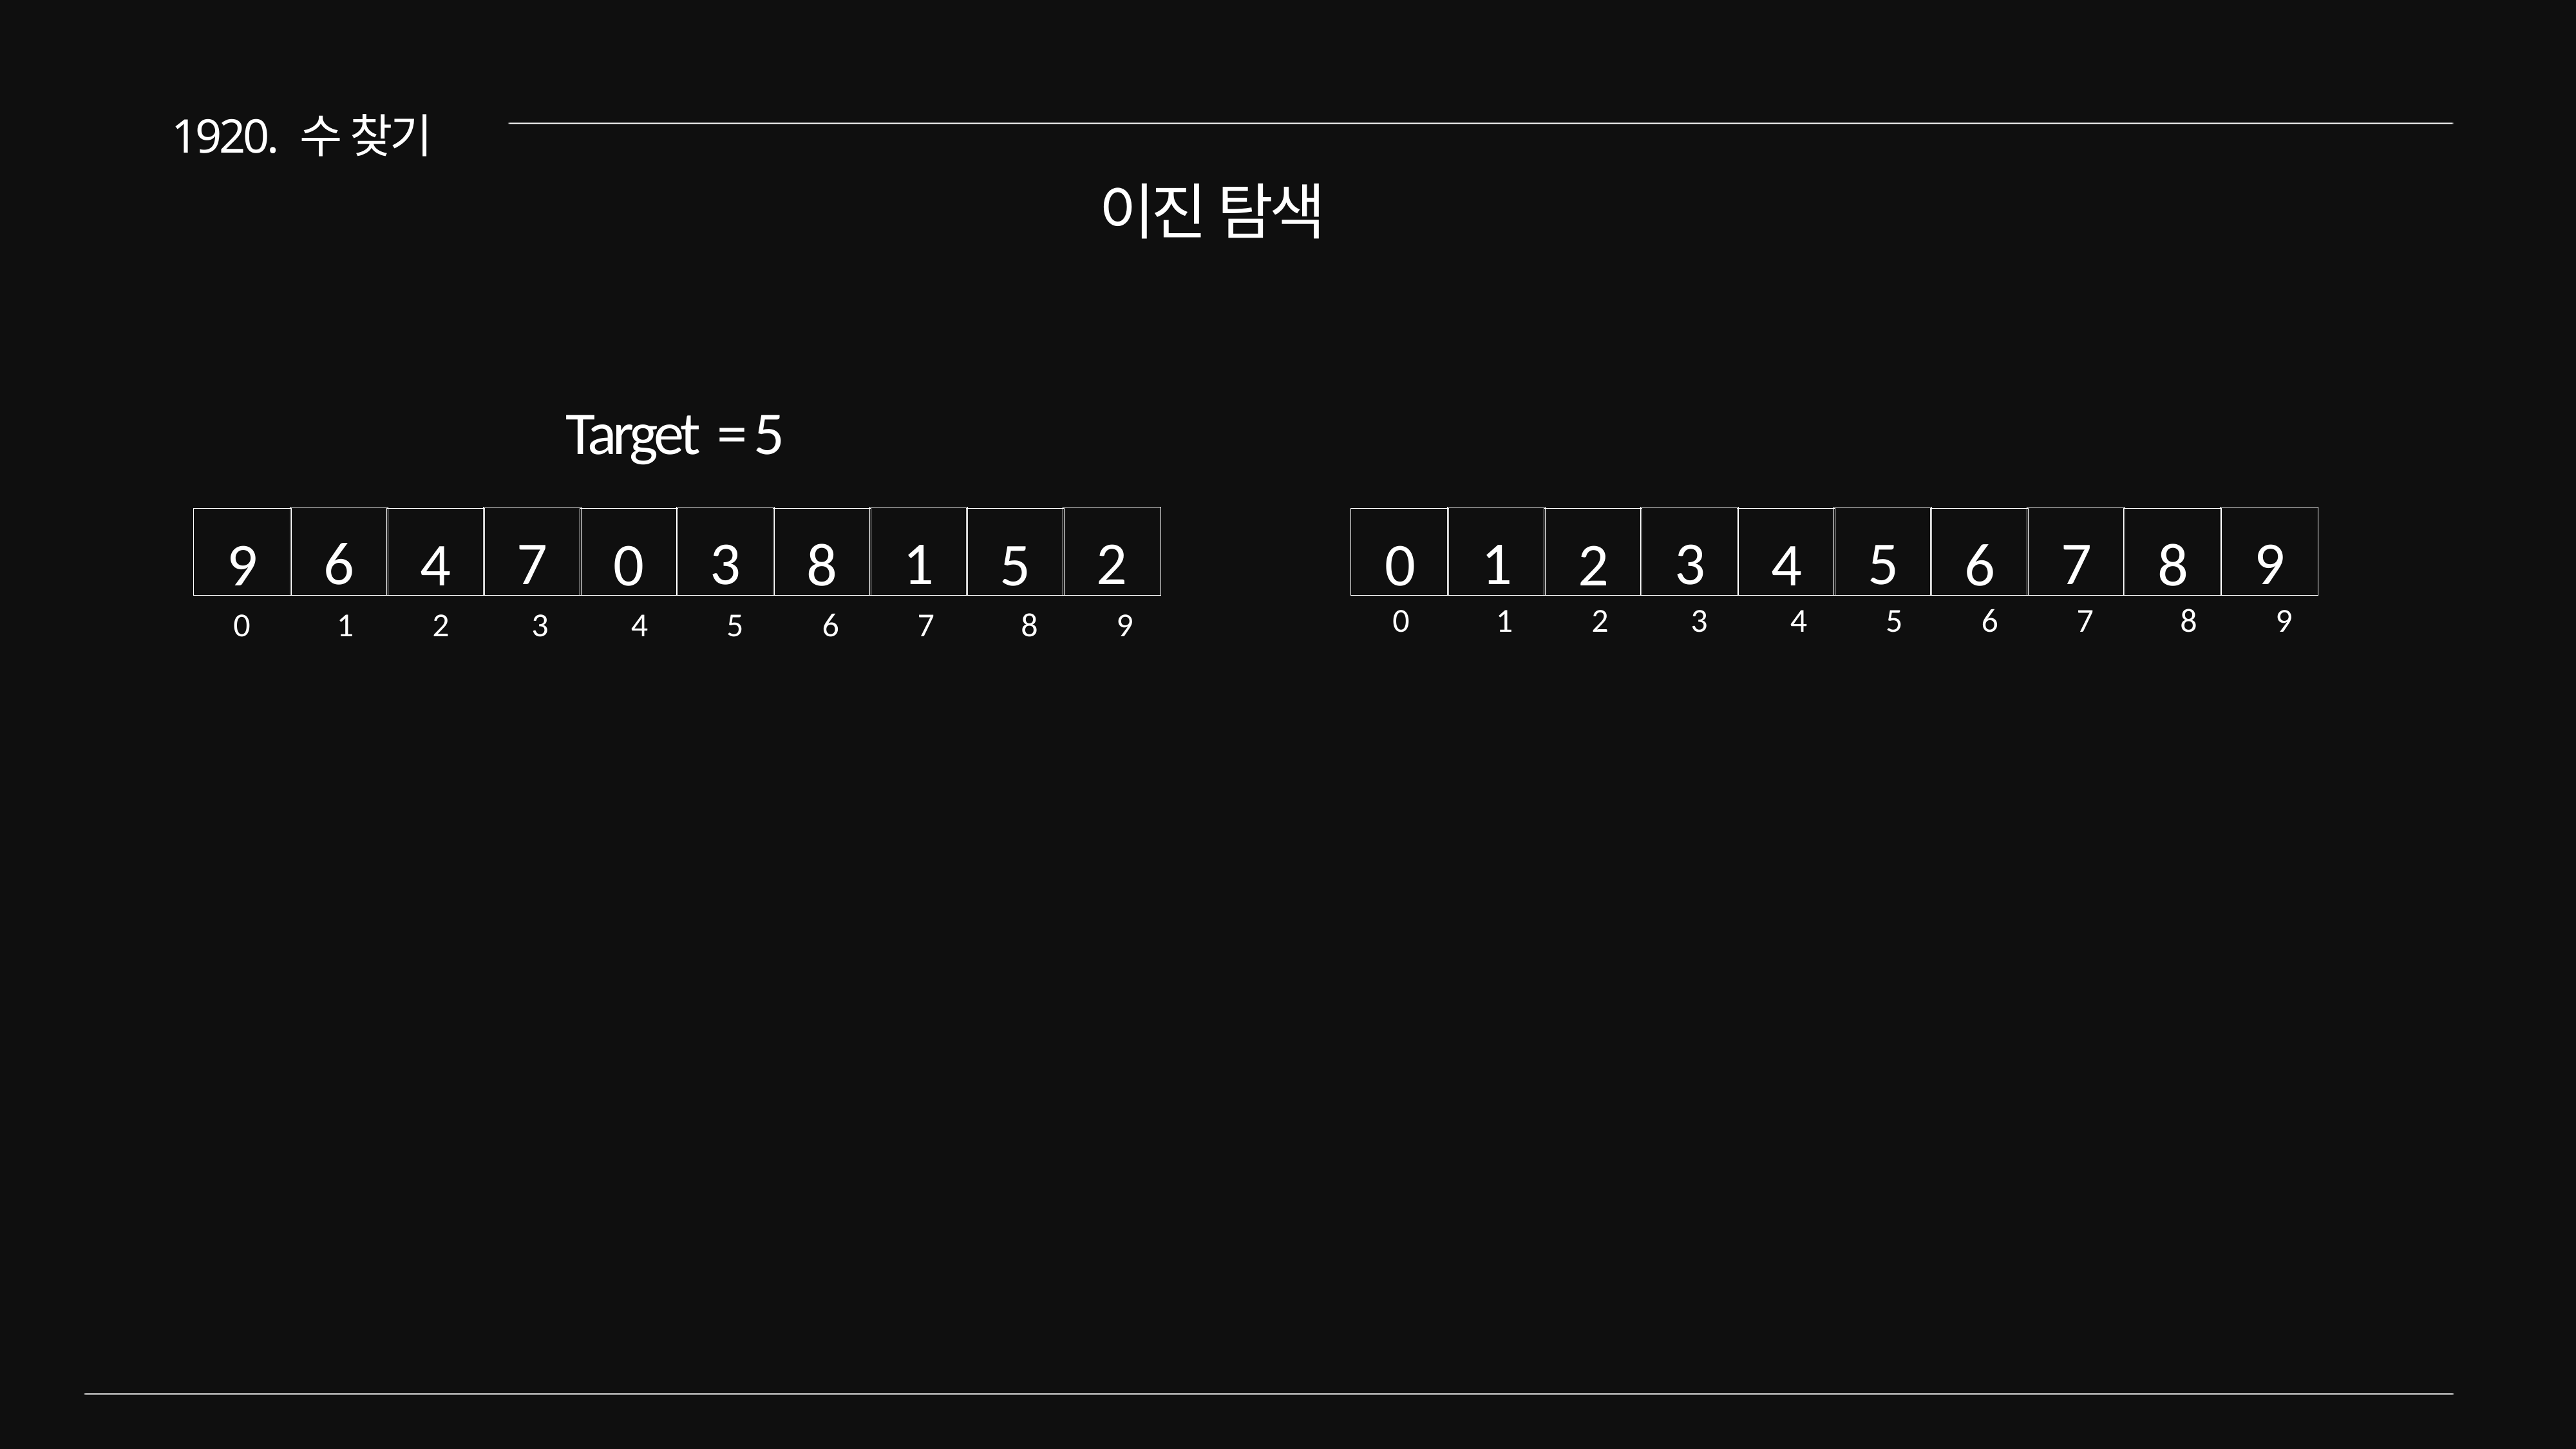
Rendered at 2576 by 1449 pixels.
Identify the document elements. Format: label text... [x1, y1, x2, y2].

text_box 1920. 수 찾기 [162, 92, 2093, 158]
text_box 9 [2220, 507, 2318, 587]
text_box 9 [193, 508, 290, 596]
picture [81, 1392, 2457, 1396]
text_box 7 [483, 507, 582, 591]
text_box 6 [1930, 508, 2027, 587]
picture [506, 122, 2457, 125]
text_box 0 [1350, 508, 1447, 596]
text_box 6 [290, 507, 388, 591]
text_box 5 [1833, 507, 1932, 587]
text_box 8 [773, 508, 869, 591]
text_box 5 [968, 508, 1063, 591]
text_box 1 [1447, 507, 1546, 587]
text_box 4 [1739, 508, 1833, 587]
text_box 7 [2027, 507, 2125, 587]
text_box 2 [1546, 508, 1640, 587]
text_box 0 1 2 3 4 5 6 7 8 9 [223, 591, 1168, 677]
text_box 0 [582, 508, 676, 591]
text_box 8 [2125, 508, 2220, 587]
text_box 3 [676, 507, 775, 591]
text_box 3 [1640, 507, 1739, 587]
text_box Target = 5 [0, 377, 1490, 462]
text_box 1 [869, 507, 968, 591]
text_box 0 1 2 3 4 5 6 7 8 9 [1383, 587, 2327, 672]
text_box 2 [1063, 507, 1161, 591]
text_box 이진 탐색 [1067, 158, 1375, 242]
text_box 4 [388, 508, 483, 591]
